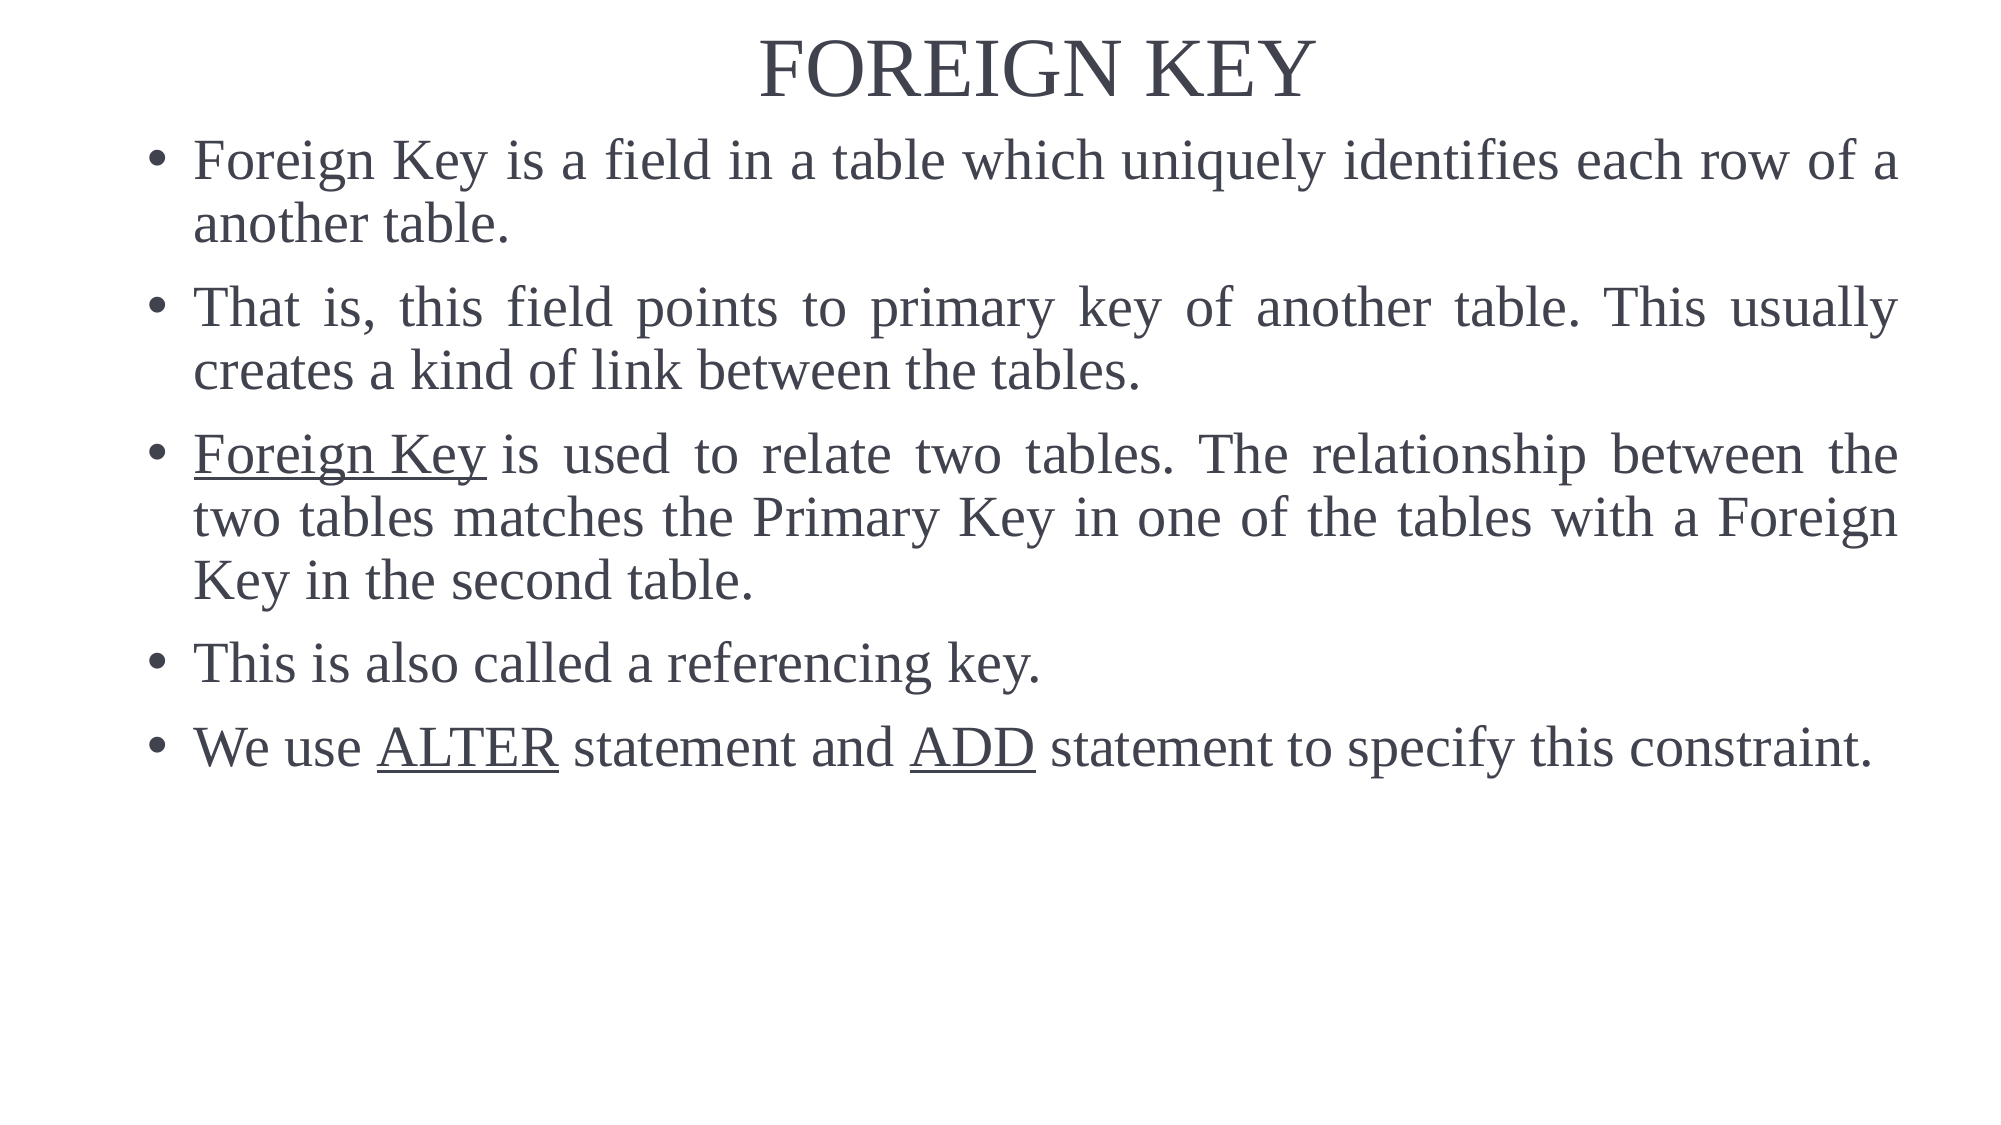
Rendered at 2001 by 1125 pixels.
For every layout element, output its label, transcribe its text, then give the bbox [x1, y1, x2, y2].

list Foreign Key is a field in a table which uniquely identifies each row of a another table. That is, this field points to primary key of another table. This usually creates a kind of link between the tables. Foreign Key is used to relate two tables. The relationship between the two tables matches the Primary Key in one of the tables with a Foreign Key in the second table. This is also called a referencing key. We use ALTER statement and ADD statement to specify this constraint. [132, 121, 1916, 979]
title FOREIGN KEY [319, 15, 1758, 121]
